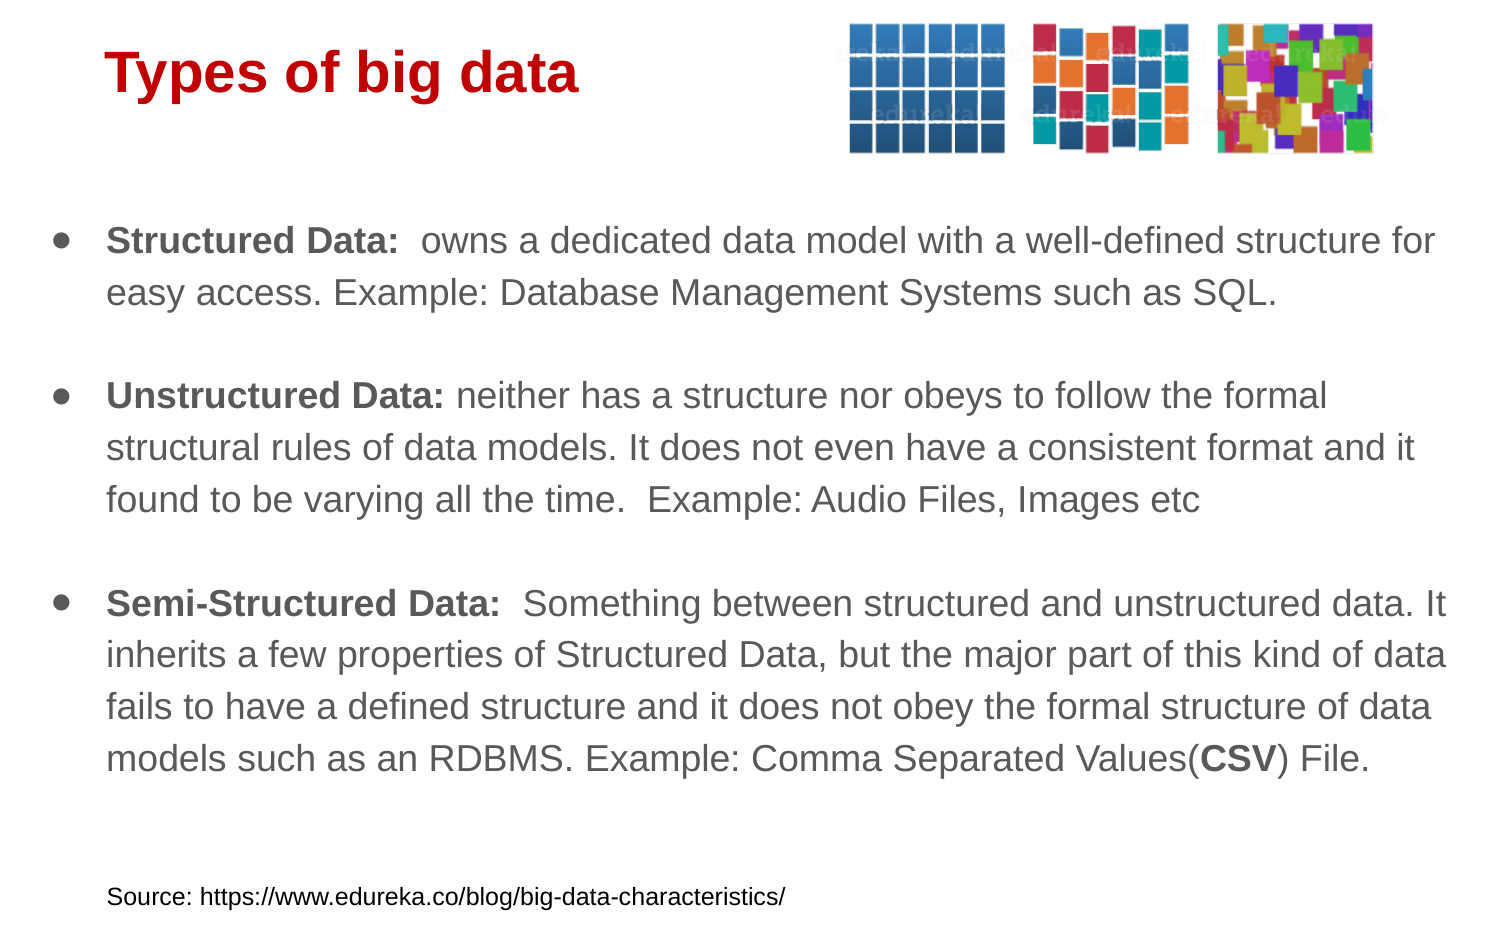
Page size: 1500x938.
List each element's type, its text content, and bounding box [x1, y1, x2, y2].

title Types of big data [89, 19, 640, 131]
picture [836, 17, 1388, 160]
text_box Source: https://www.edureka.co/blog/big-data-characteristics/ [91, 872, 803, 918]
list Structured Data: owns a dedicated data model with a well-defined structure for easy access. Example: Database Management Systems such as SQL. Unstructured Data: neither has a structure nor obeys to follow the formal structural rules of data models. It does not even have a consistent format and it found to be varying all the time. Example: Audio Files, Images etc Semi-Structured Data: Something between structured and unstructured data. It inherits a few properties of Structured Data, but the major part of this kind of data fails to have a defined structure and it does not obey the formal structure of data models such as an RDBMS. Example: Comma Separated Values(CSV) File. [16, 194, 1469, 833]
